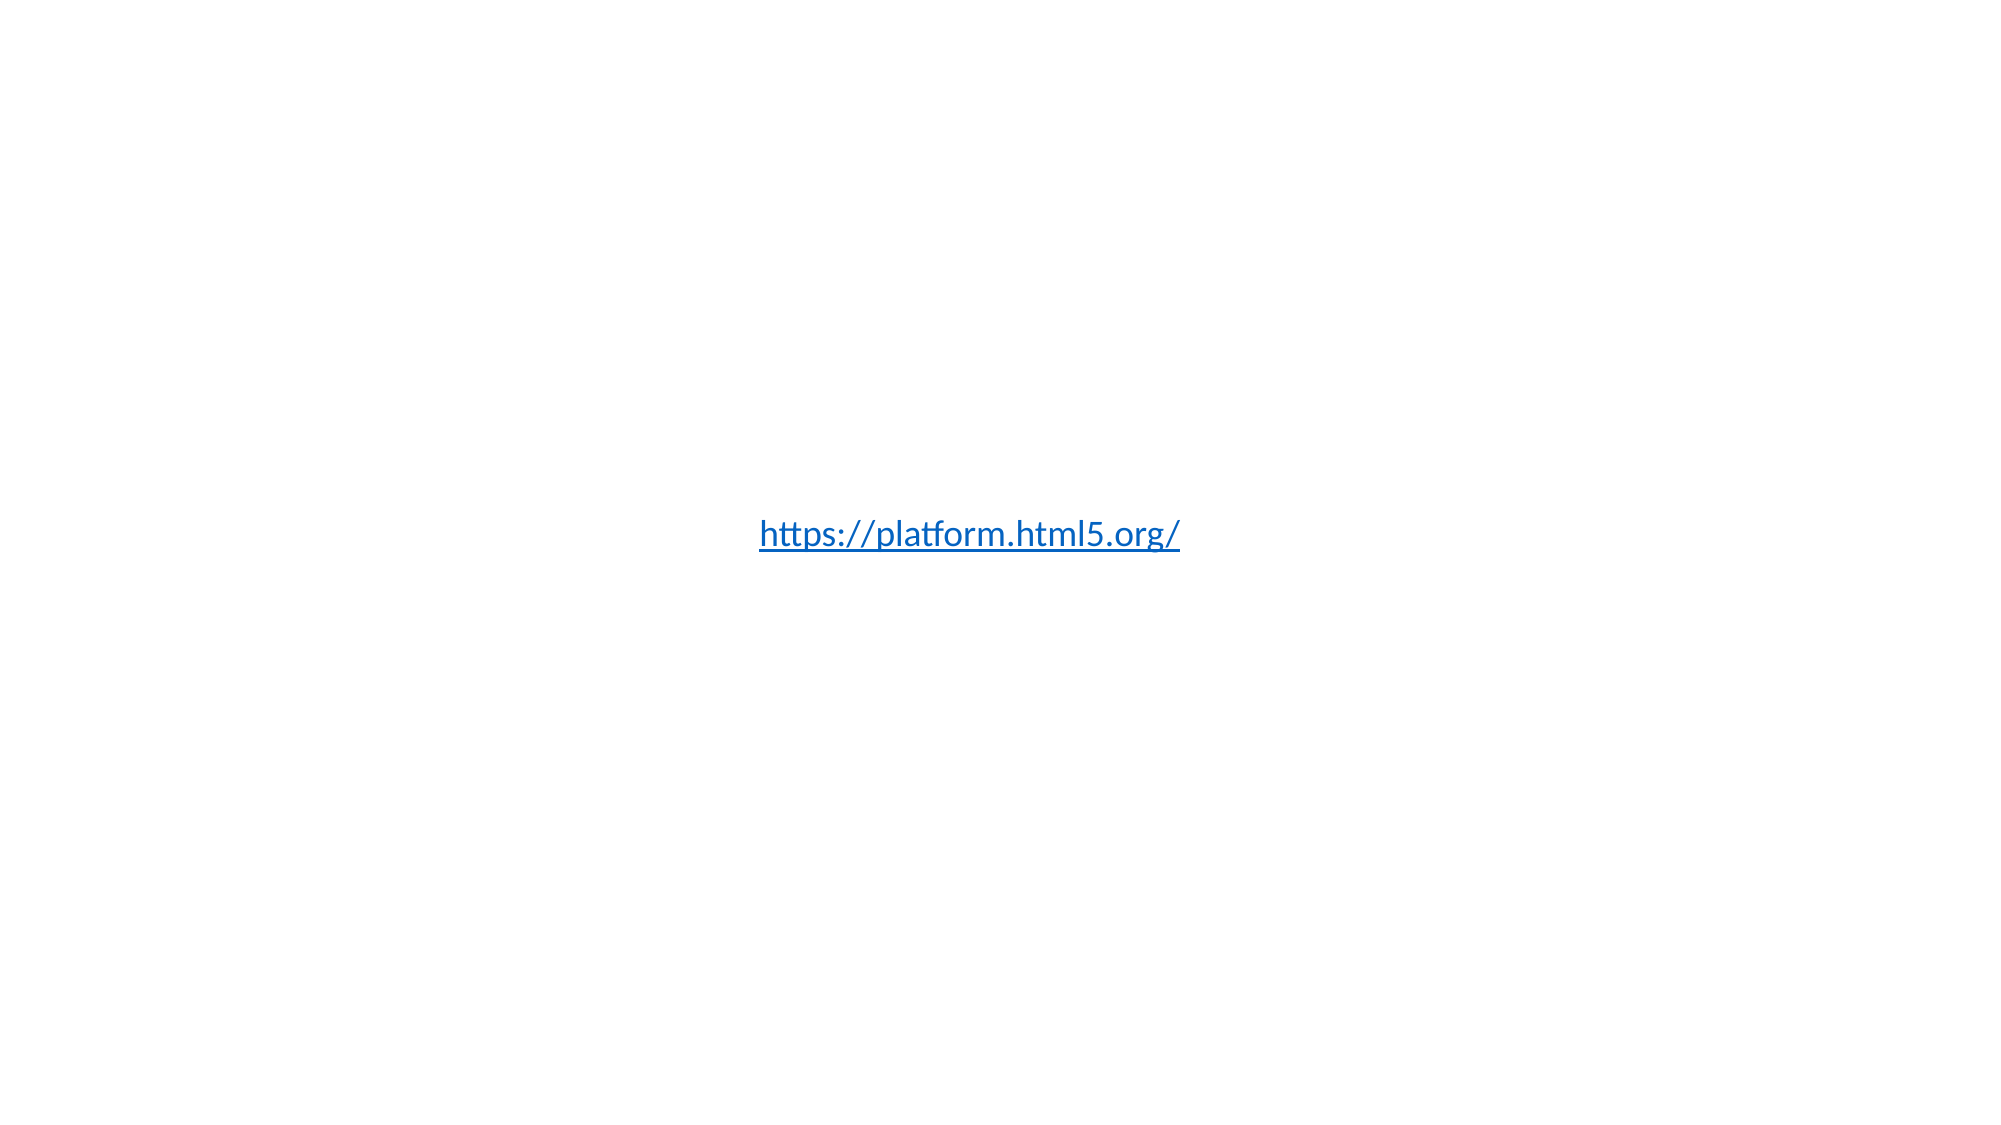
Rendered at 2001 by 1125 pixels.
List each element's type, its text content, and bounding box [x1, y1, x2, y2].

text_box https://platform.html5.org/ [744, 501, 1745, 562]
